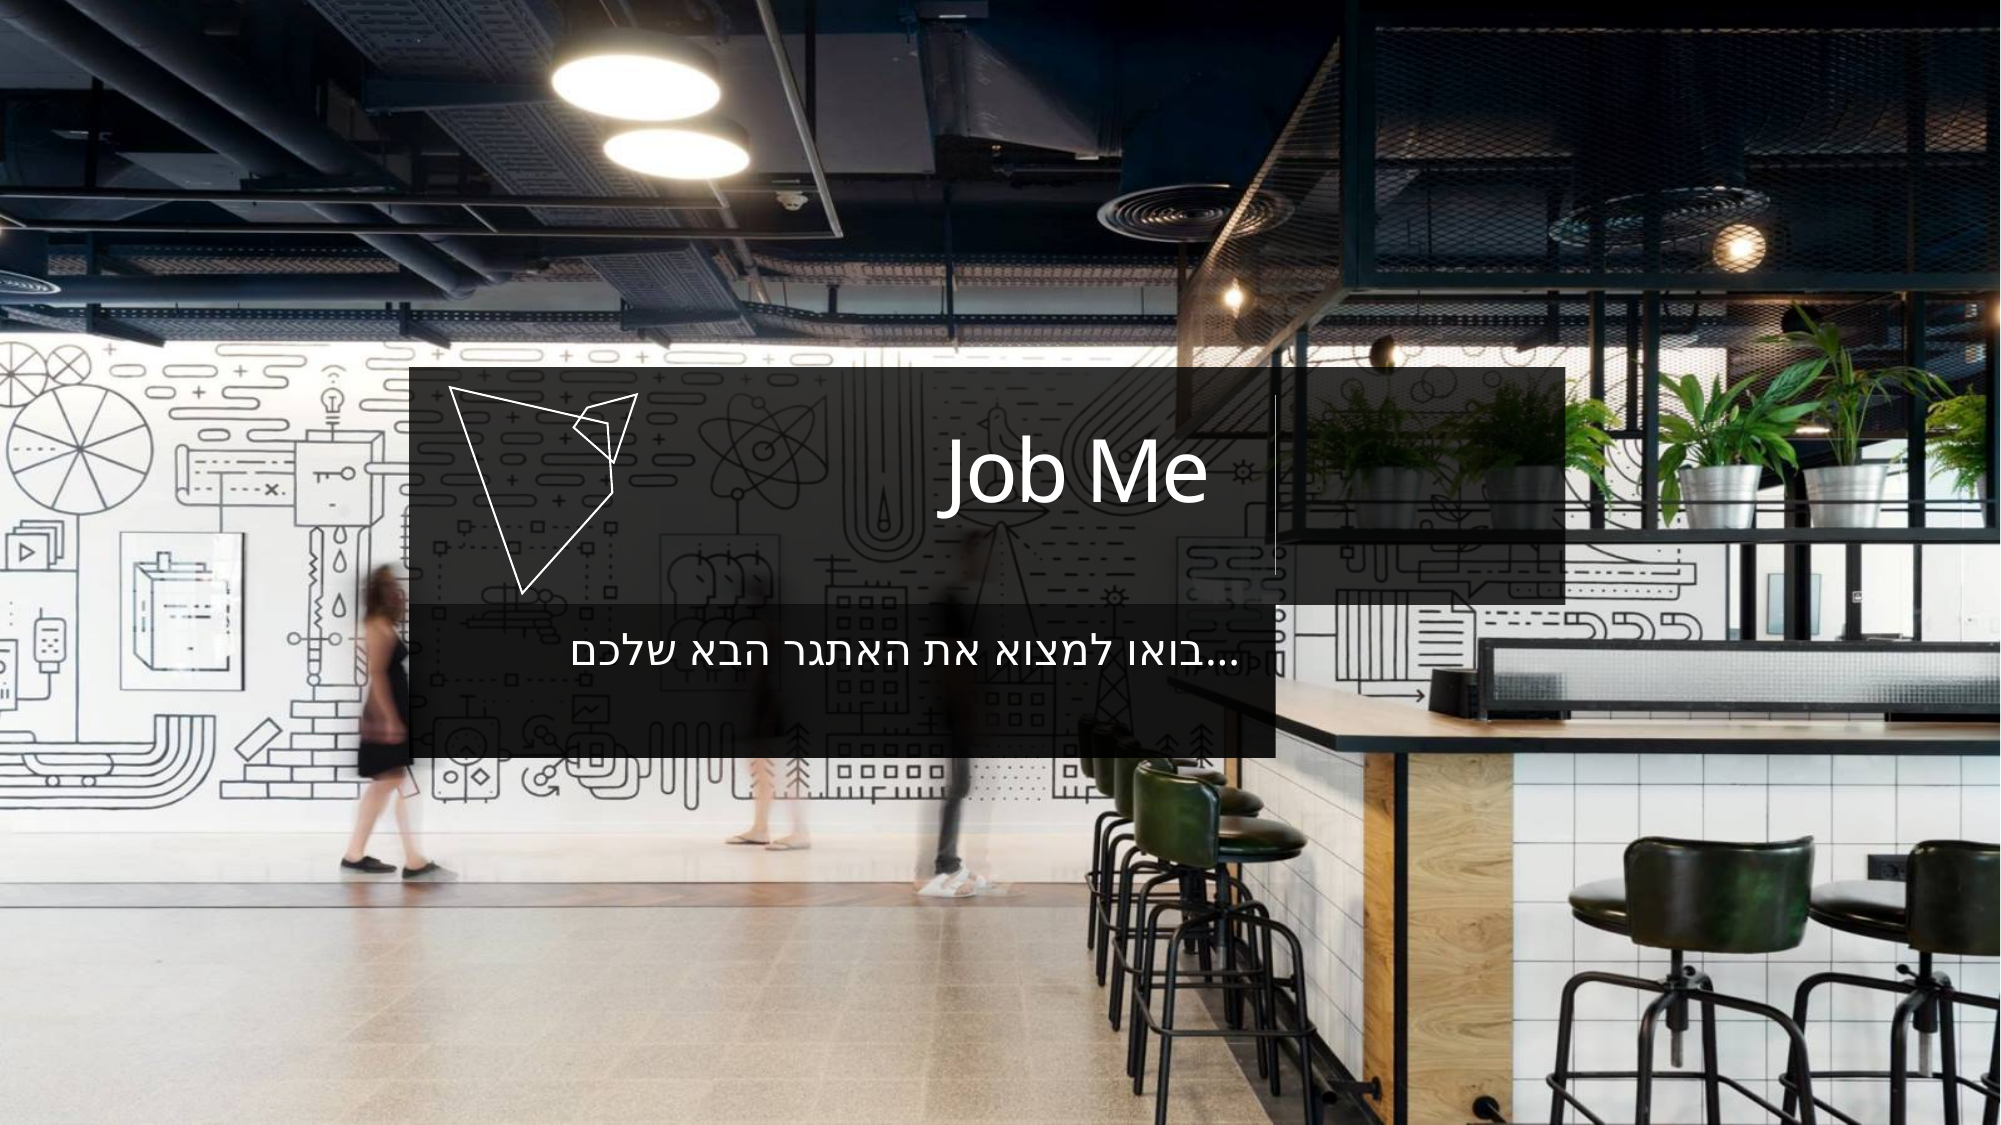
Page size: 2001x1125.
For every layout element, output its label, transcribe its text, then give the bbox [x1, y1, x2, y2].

subtitle בואו למצוא את האתגר הבא שלכם... [409, 604, 1276, 758]
picture [0, 0, 2001, 1125]
title Job Me [409, 367, 1566, 605]
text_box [435, 337, 627, 564]
